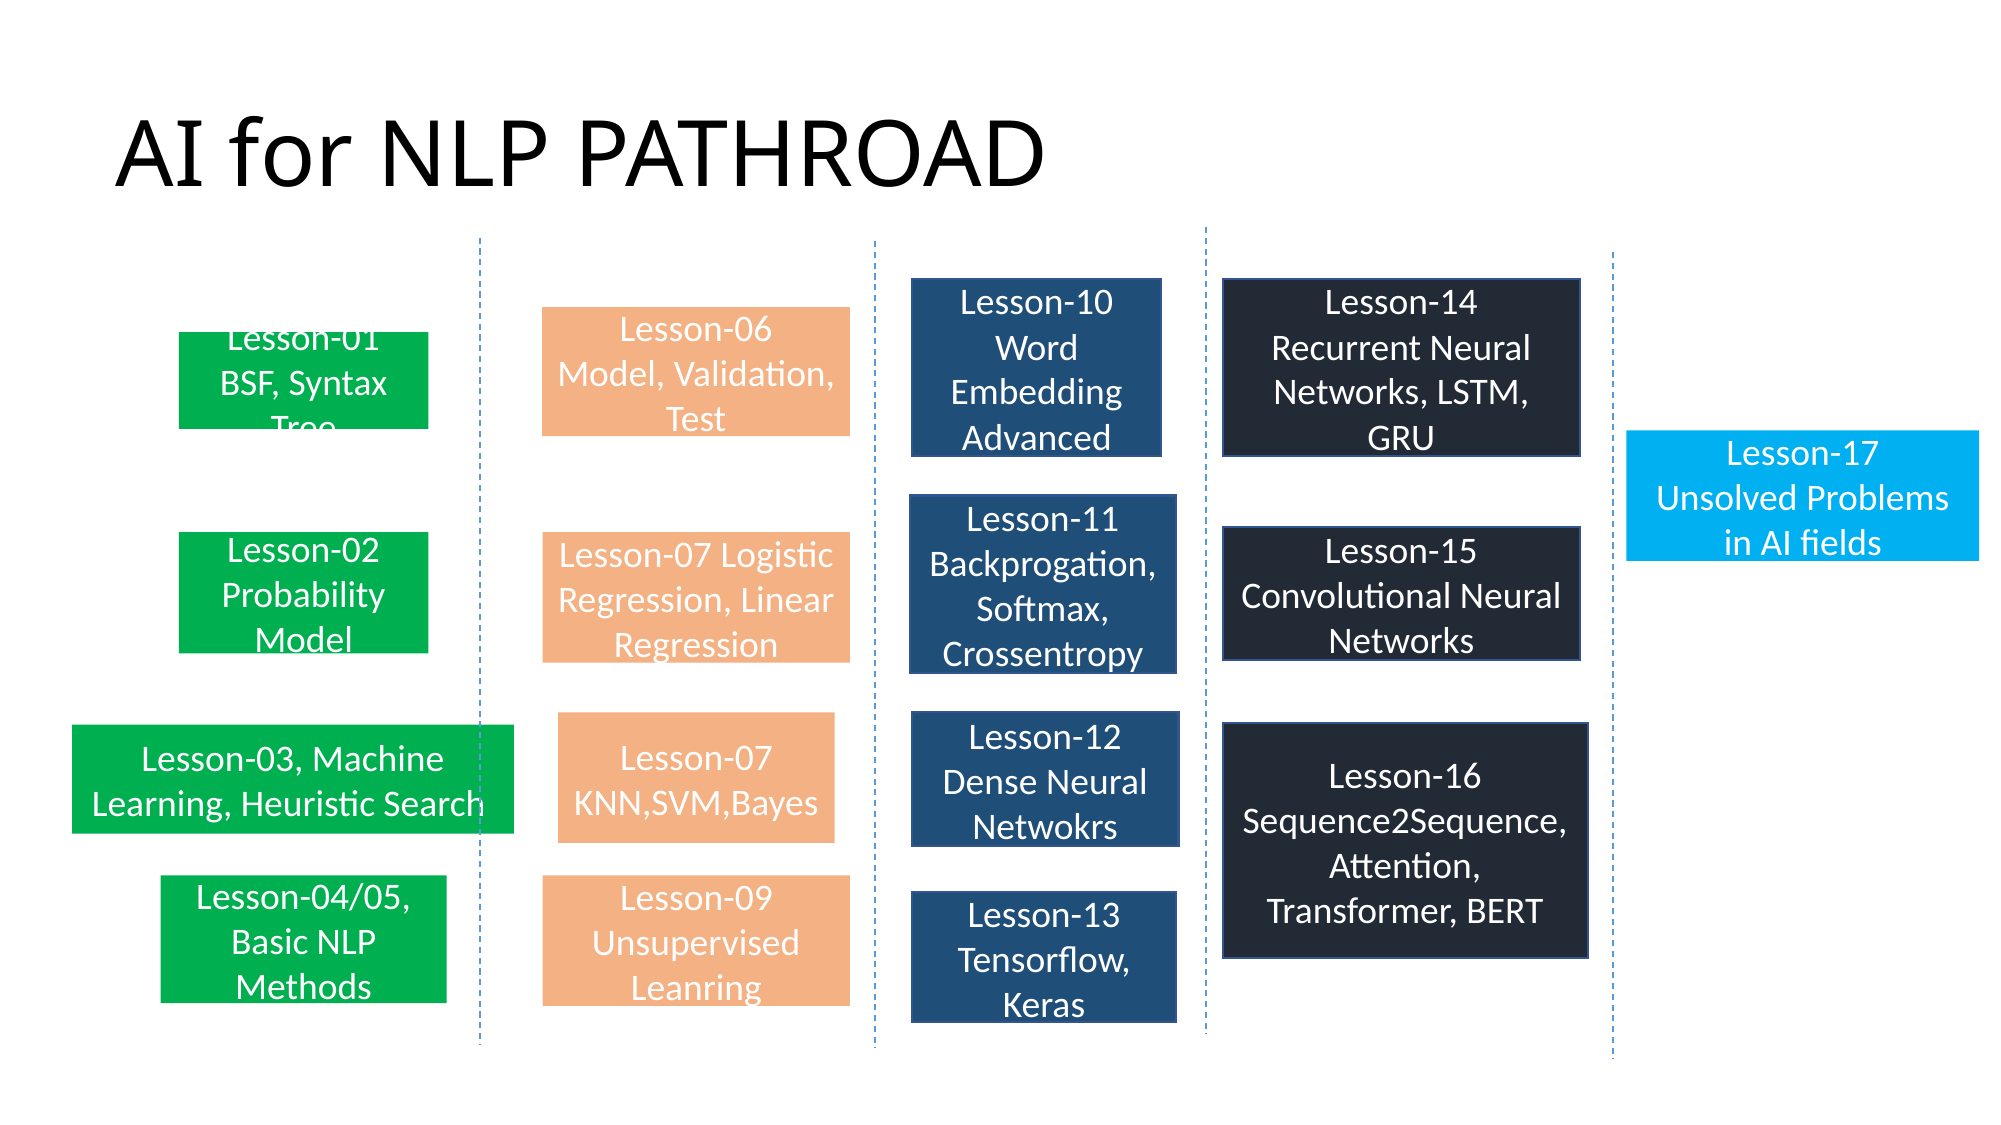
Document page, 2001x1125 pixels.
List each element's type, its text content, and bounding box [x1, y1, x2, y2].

text_box Lesson-07 Logistic Regression, Linear Regression [542, 531, 851, 664]
text_box Lesson-01 BSF, Syntax Tree [178, 331, 429, 430]
text_box Lesson-06 Model, Validation, Test [541, 306, 851, 437]
text_box Lesson-03, Machine Learning, Heuristic Search [481, 724, 515, 835]
text_box Lesson-17 Unsolved Problems in AI fields [1625, 429, 1980, 562]
title AI for NLP PATHROAD [100, 47, 1826, 266]
text_box Lesson-09 Unsupervised Leanring [542, 874, 851, 1007]
text_box Lesson-16 Sequence2Sequence, Attention, Transformer, BERT [1222, 722, 1589, 959]
text_box Lesson-14 Recurrent Neural Networks, LSTM, GRU [1222, 278, 1581, 457]
text_box Lesson-04/05, Basic NLP Methods [160, 874, 448, 1004]
text_box Lesson-02 Probability Model [178, 531, 429, 654]
text_box Lesson-10 Word Embedding Advanced [911, 278, 1162, 457]
text_box Lesson-11 Backprogation, Softmax, Crossentropy [909, 494, 1177, 674]
text_box Lesson-12 Dense Neural Netwokrs [911, 711, 1180, 847]
text_box Lesson-03, Machine Learning, Heuristic Search [71, 724, 479, 835]
text_box Lesson-07 KNN,SVM,Bayes [557, 711, 836, 844]
text_box Lesson-15 Convolutional Neural Networks [1222, 526, 1581, 661]
text_box Lesson-13 Tensorflow, Keras [911, 891, 1177, 1023]
